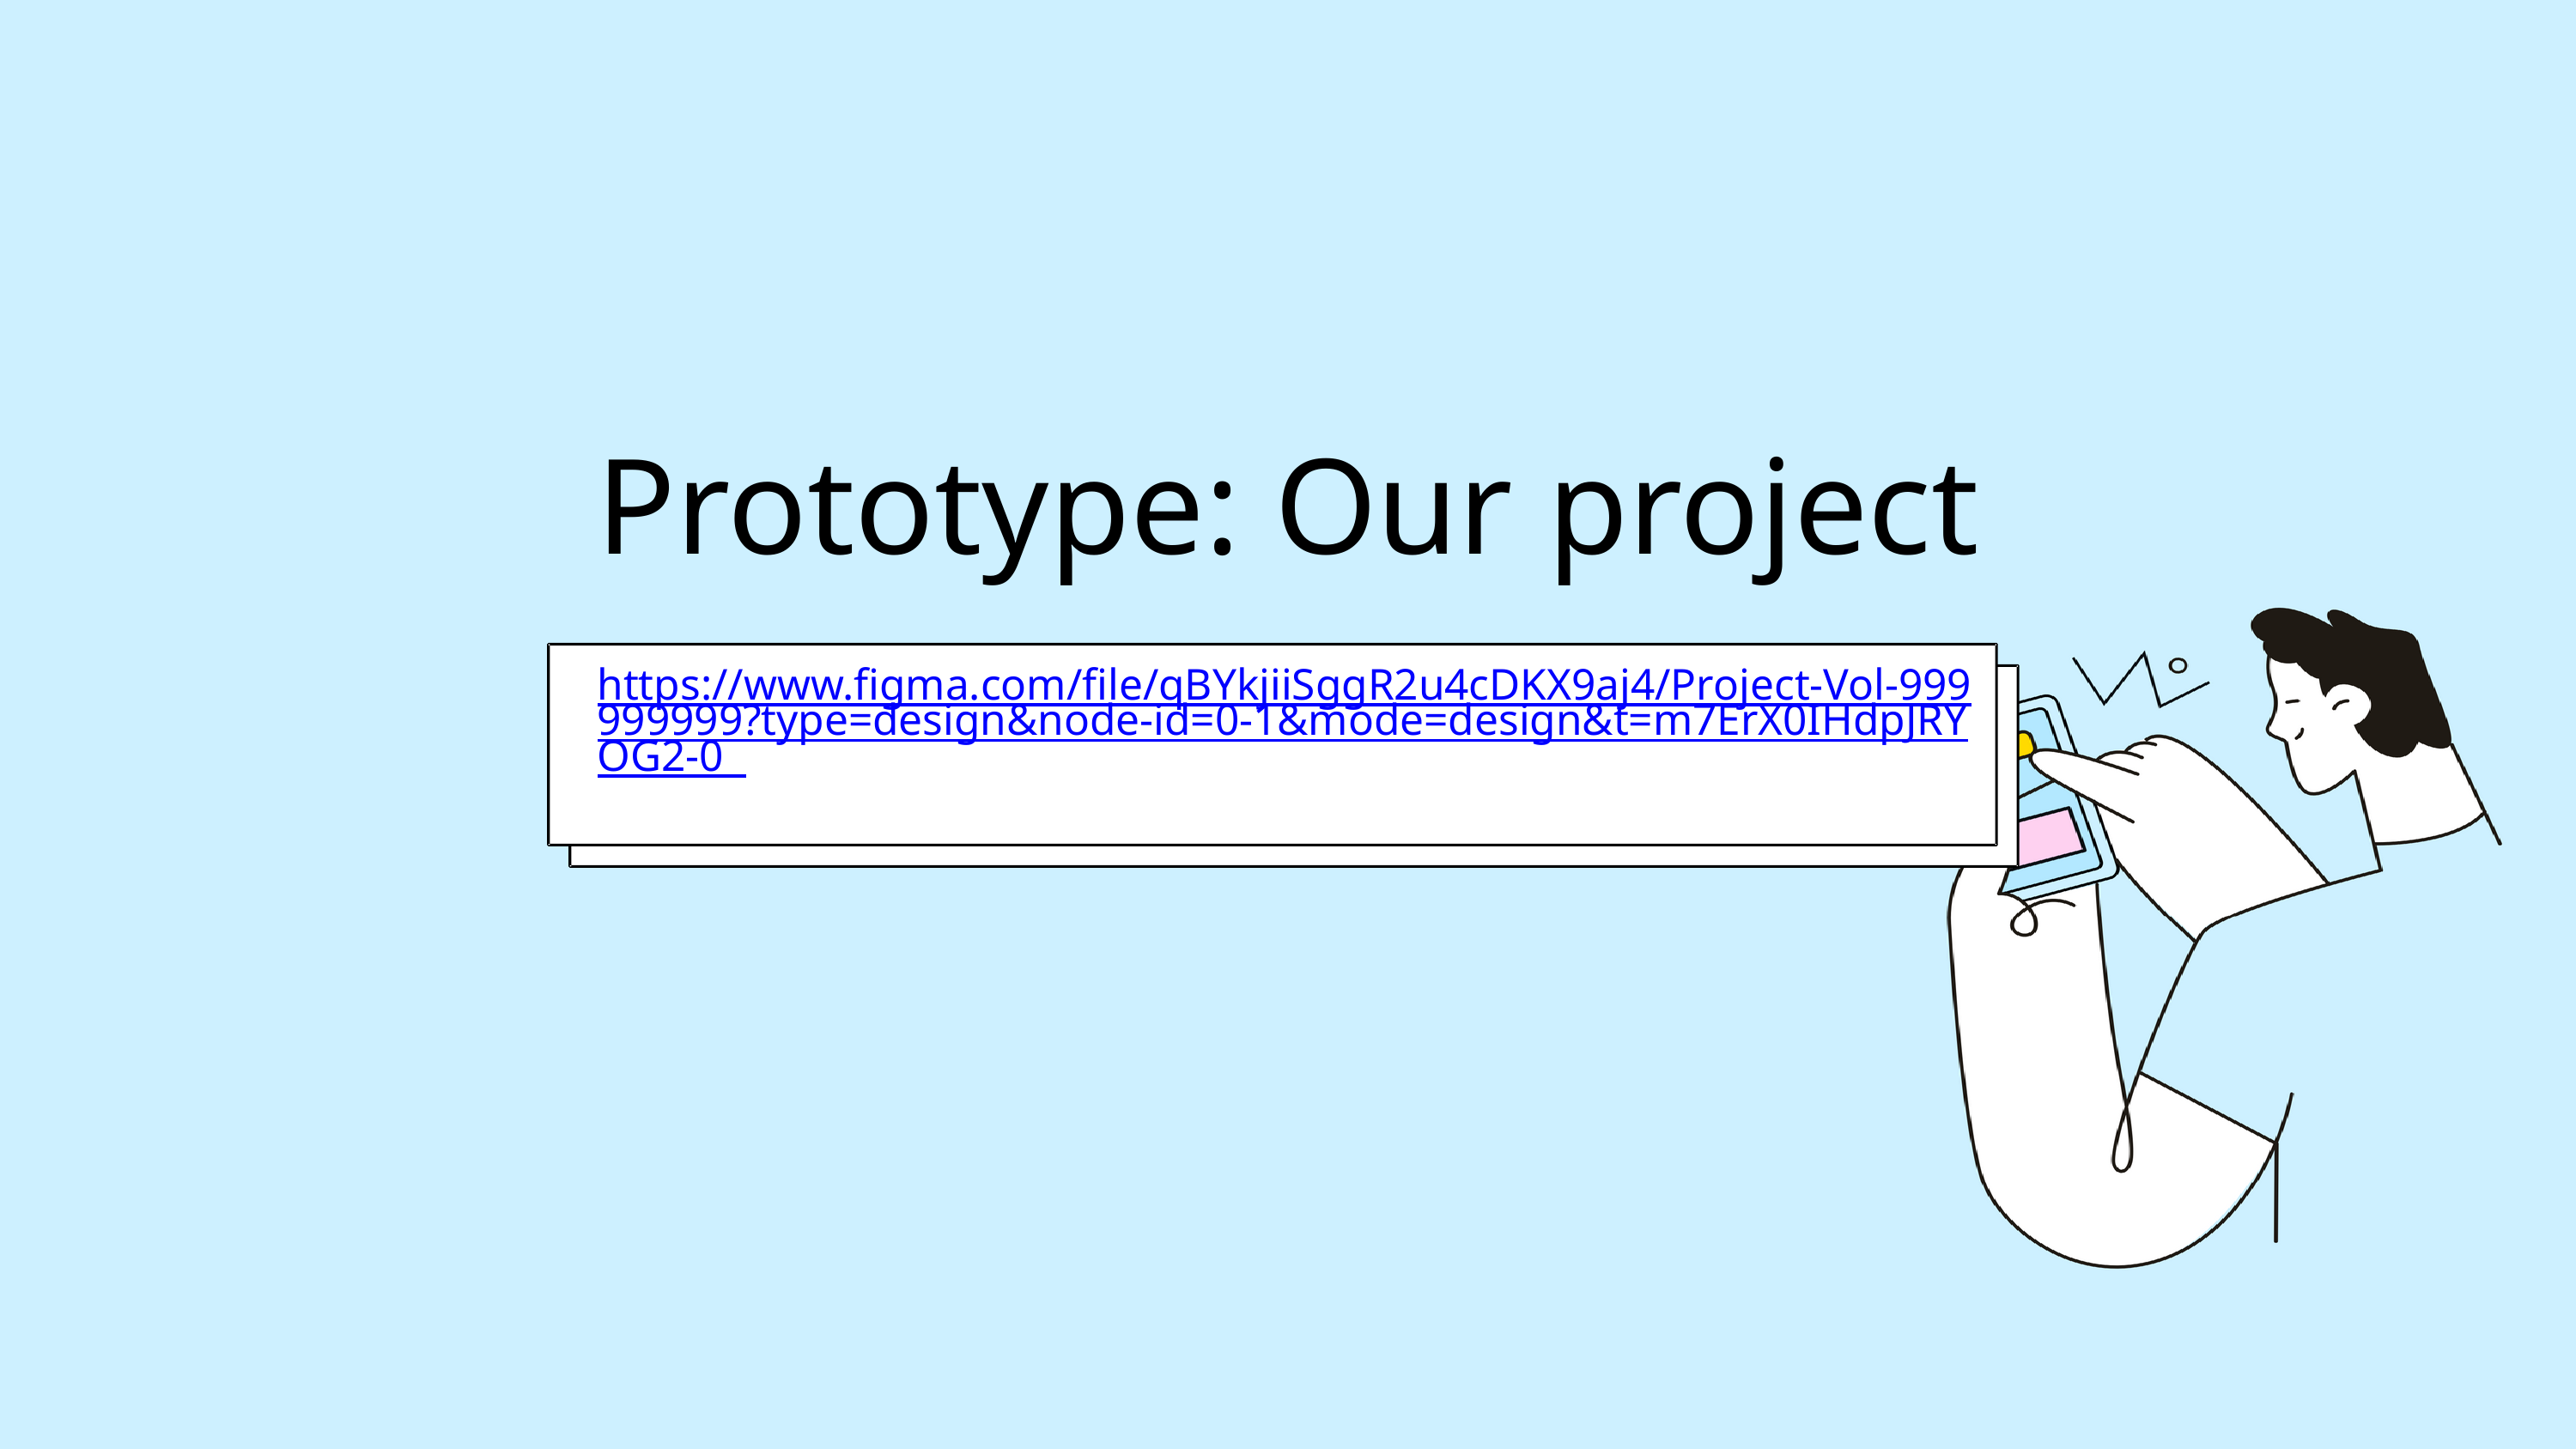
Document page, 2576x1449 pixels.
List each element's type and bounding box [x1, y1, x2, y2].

text_box [0, 0, 2576, 1449]
text_box [546, 642, 1998, 847]
text_box [568, 664, 2020, 869]
